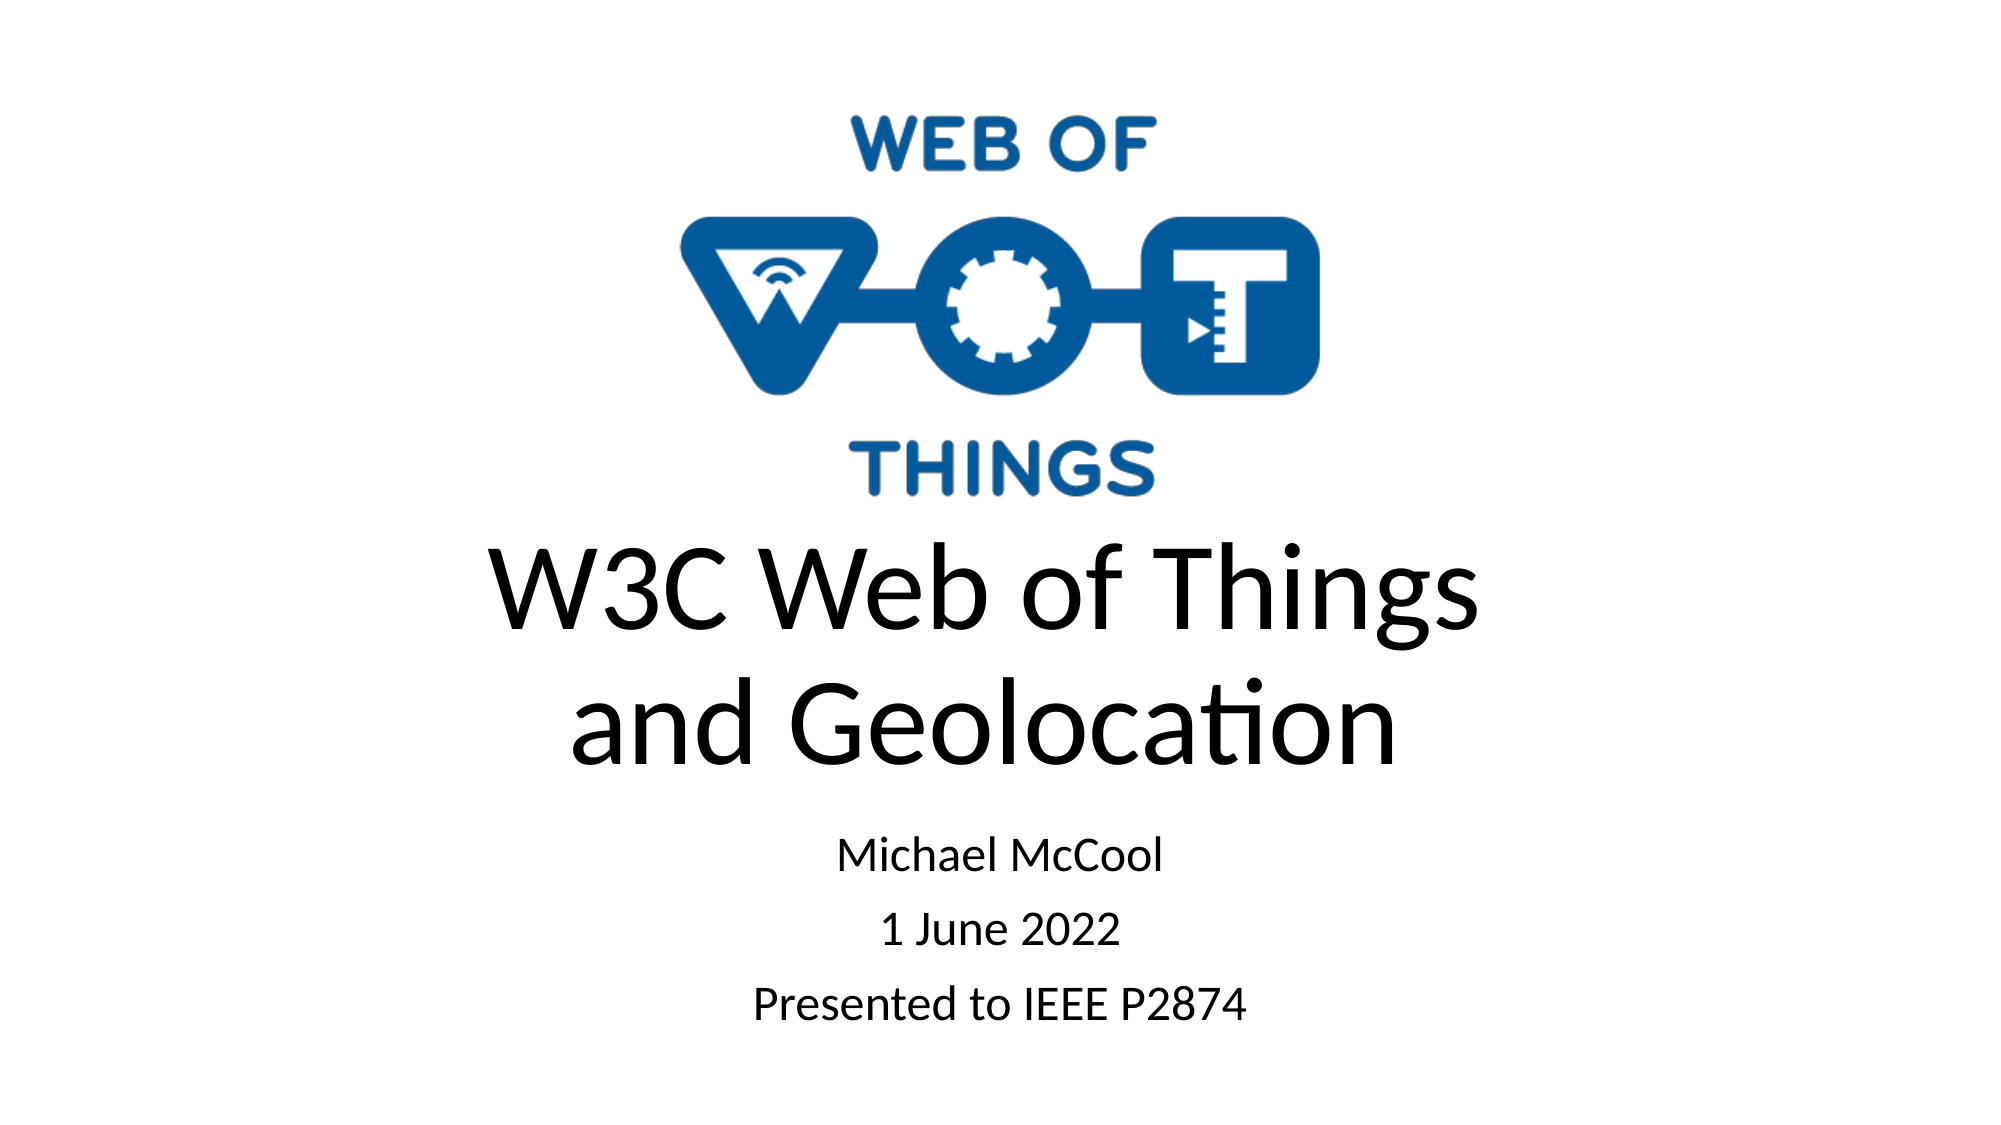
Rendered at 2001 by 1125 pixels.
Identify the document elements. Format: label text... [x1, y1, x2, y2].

picture [619, 79, 1381, 533]
title W3C Web of Things and Geolocation [86, 535, 1884, 777]
subtitle Michael McCool 1 June 2022 Presented to IEEE P2874 [249, 820, 1750, 1007]
